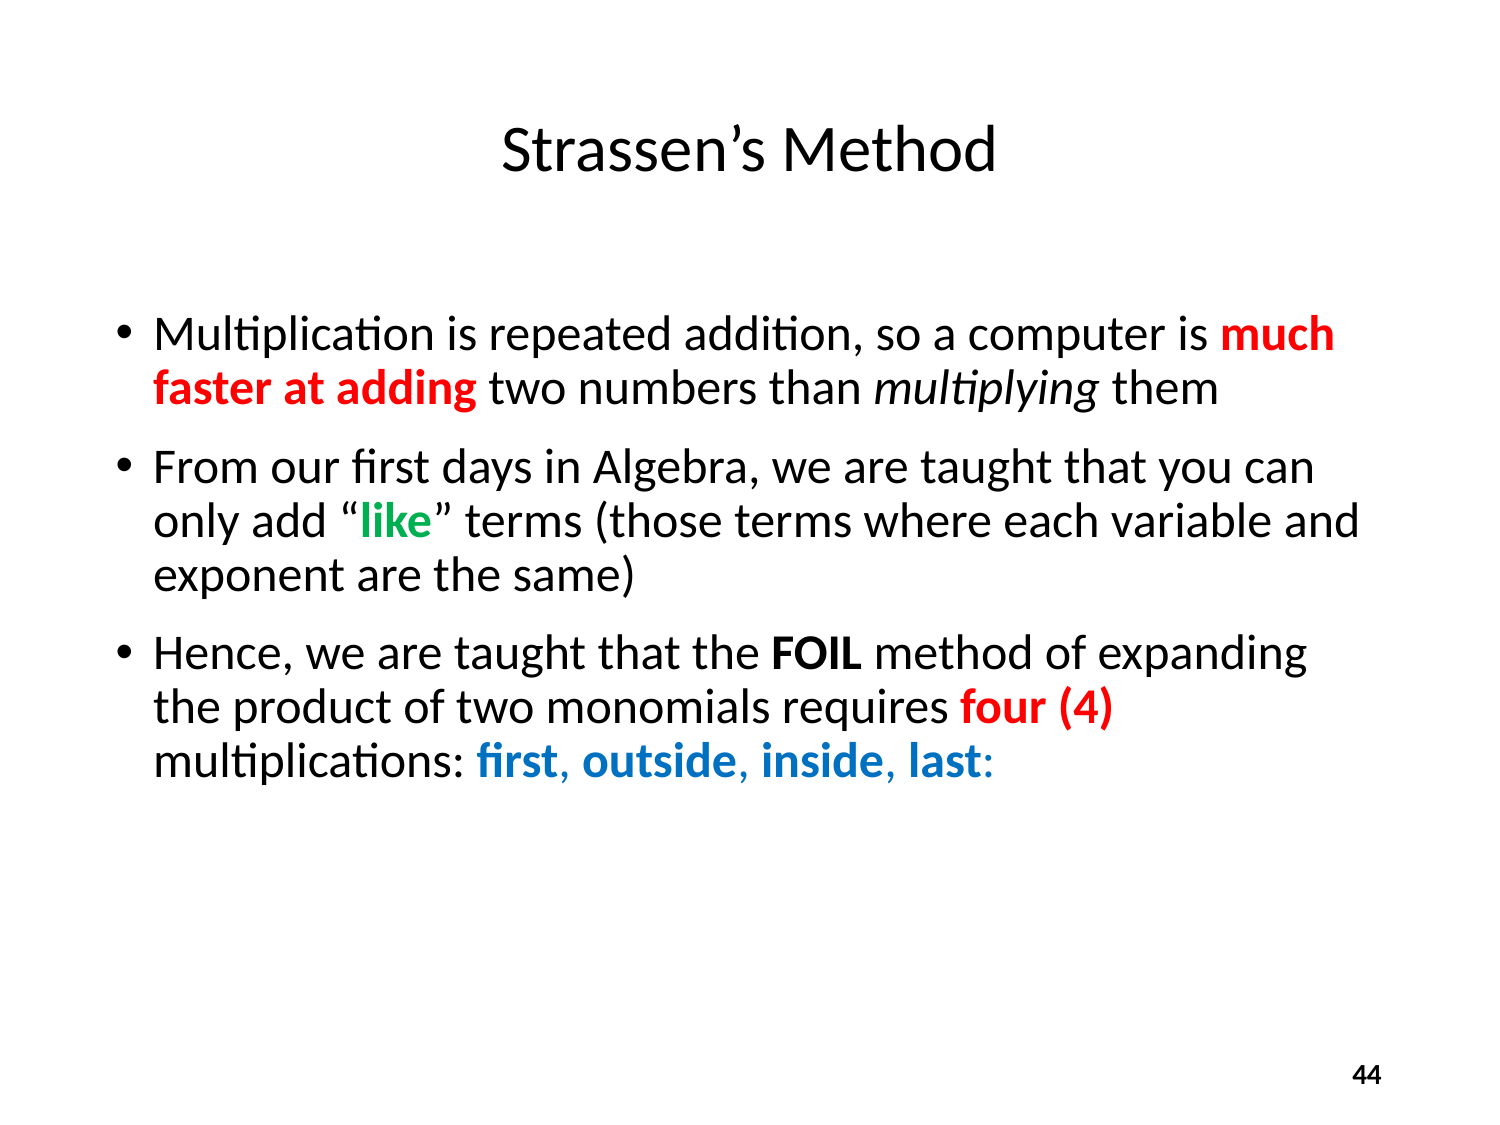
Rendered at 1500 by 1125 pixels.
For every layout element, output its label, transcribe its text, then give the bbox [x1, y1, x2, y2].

title Strassen’s Method [103, 59, 1397, 241]
slide_number 44 [1059, 1042, 1397, 1103]
